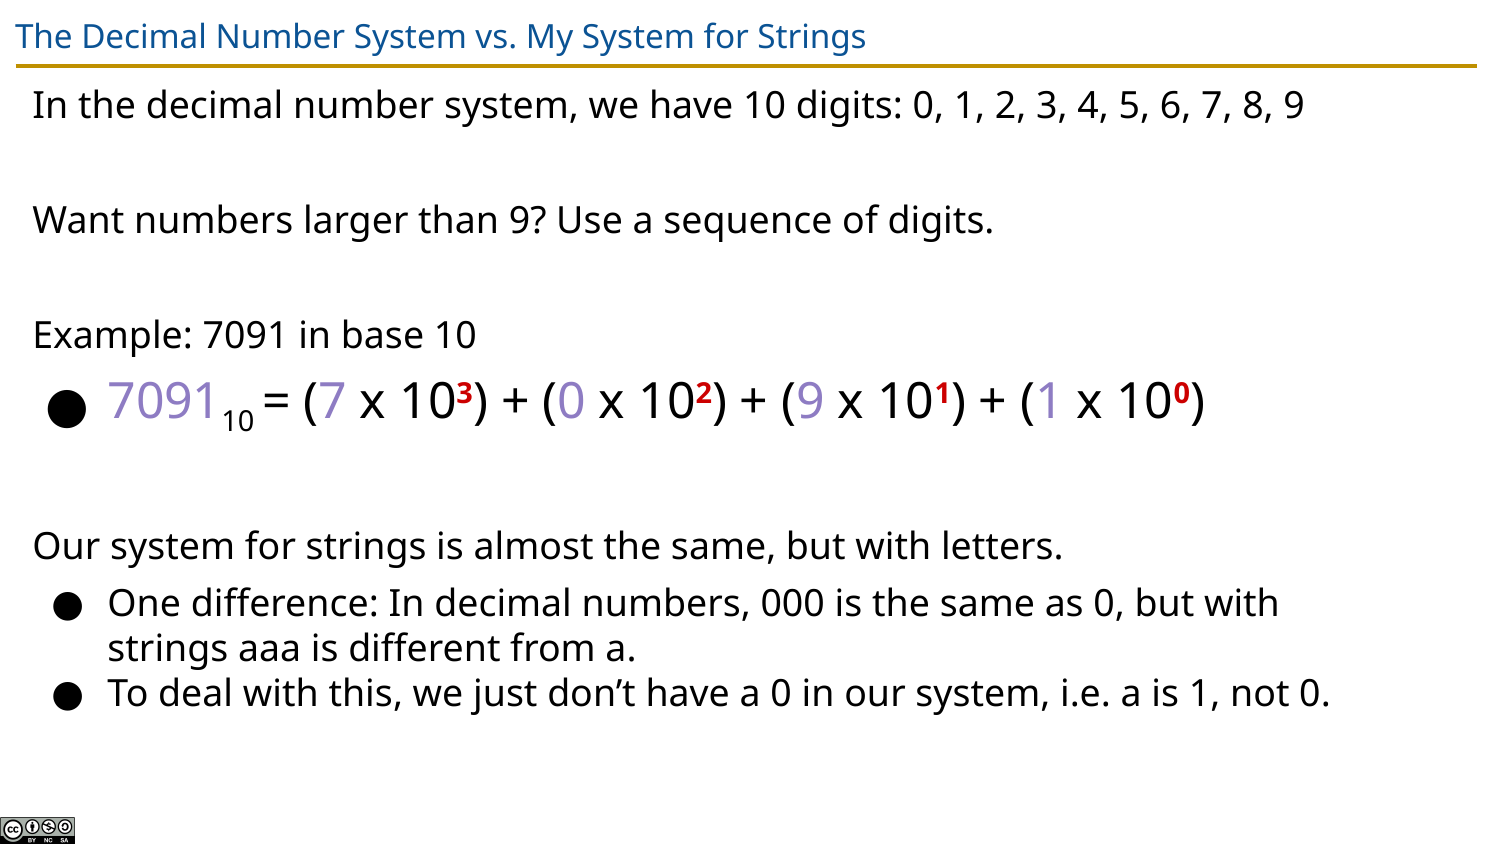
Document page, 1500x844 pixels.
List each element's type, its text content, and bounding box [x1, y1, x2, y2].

list In the decimal number system, we have 10 digits: 0, 1, 2, 3, 4, 5, 6, 7, 8, 9 Want numbers larger than 9? Use a sequence of digits. Example: 7091 in base 10 709110 = (7 x 103) + (0 x 102) + (9 x 101) + (1 x 100) Our system for strings is almost the same, but with letters. One difference: In decimal numbers, 000 is the same as 0, but with strings aaa is different from a. To deal with this, we just don’t have a 0 in our system, i.e. a is 1, not 0. [17, 65, 1416, 627]
picture [0, 817, 75, 844]
title The Decimal Number System vs. My System for Strings [0, 0, 1398, 65]
